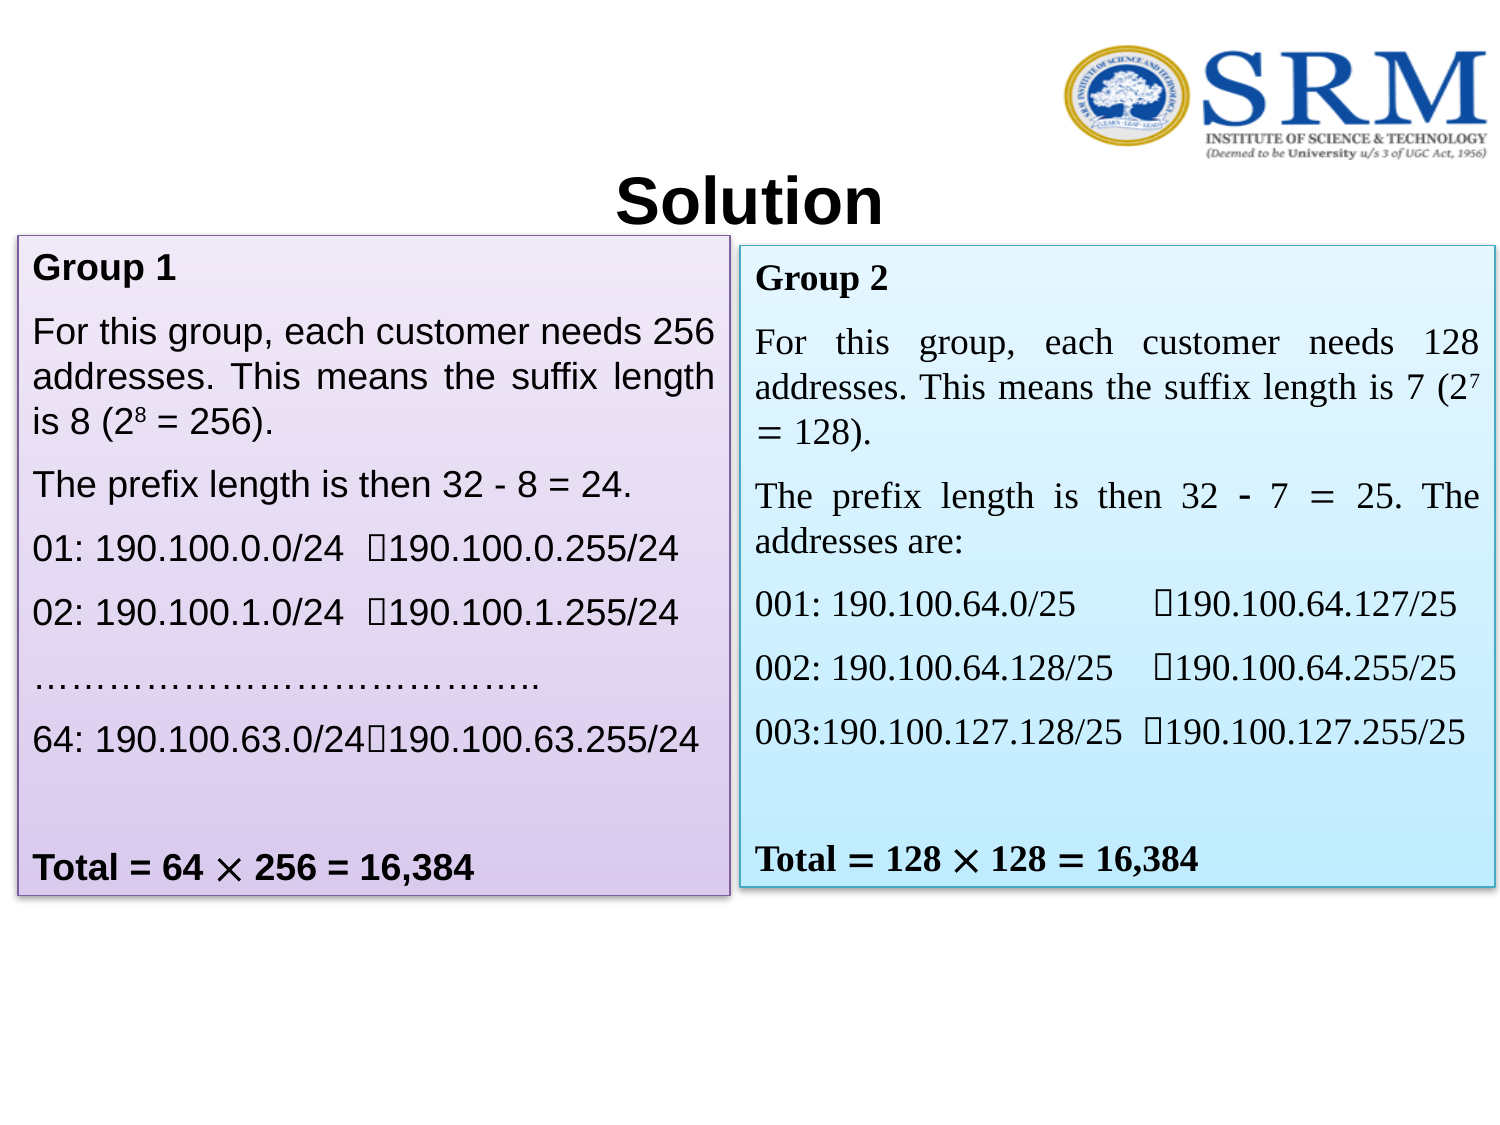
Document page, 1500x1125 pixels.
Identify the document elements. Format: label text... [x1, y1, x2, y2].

text_box Group 1 For this group, each customer needs 256 addresses. This means the suffix length is 8 (28 = 256). The prefix length is then 32 - 8 = 24. 01: 190.100.0.0/24 190.100.0.255/24 02: 190.100.1.0/24 190.100.1.255/24 ………………………………….. 64: 190.100.63.0/24190.100.63.255/24 Total = 64  256 = 16,384 [17, 235, 731, 896]
text_box Solution [74, 149, 1425, 246]
text_box Group 2 For this group, each customer needs 128 addresses. This means the suffix length is 7 (27 = 128). The prefix length is then 32 - 7 = 25. The addresses are: 001: 190.100.64.0/25 190.100.64.127/25 002: 190.100.64.128/25 190.100.64.255/25 003:190.100.127.128/25 190.100.127.255/25 Total = 128  128 = 16,384 [739, 245, 1496, 888]
picture [1059, 24, 1500, 176]
